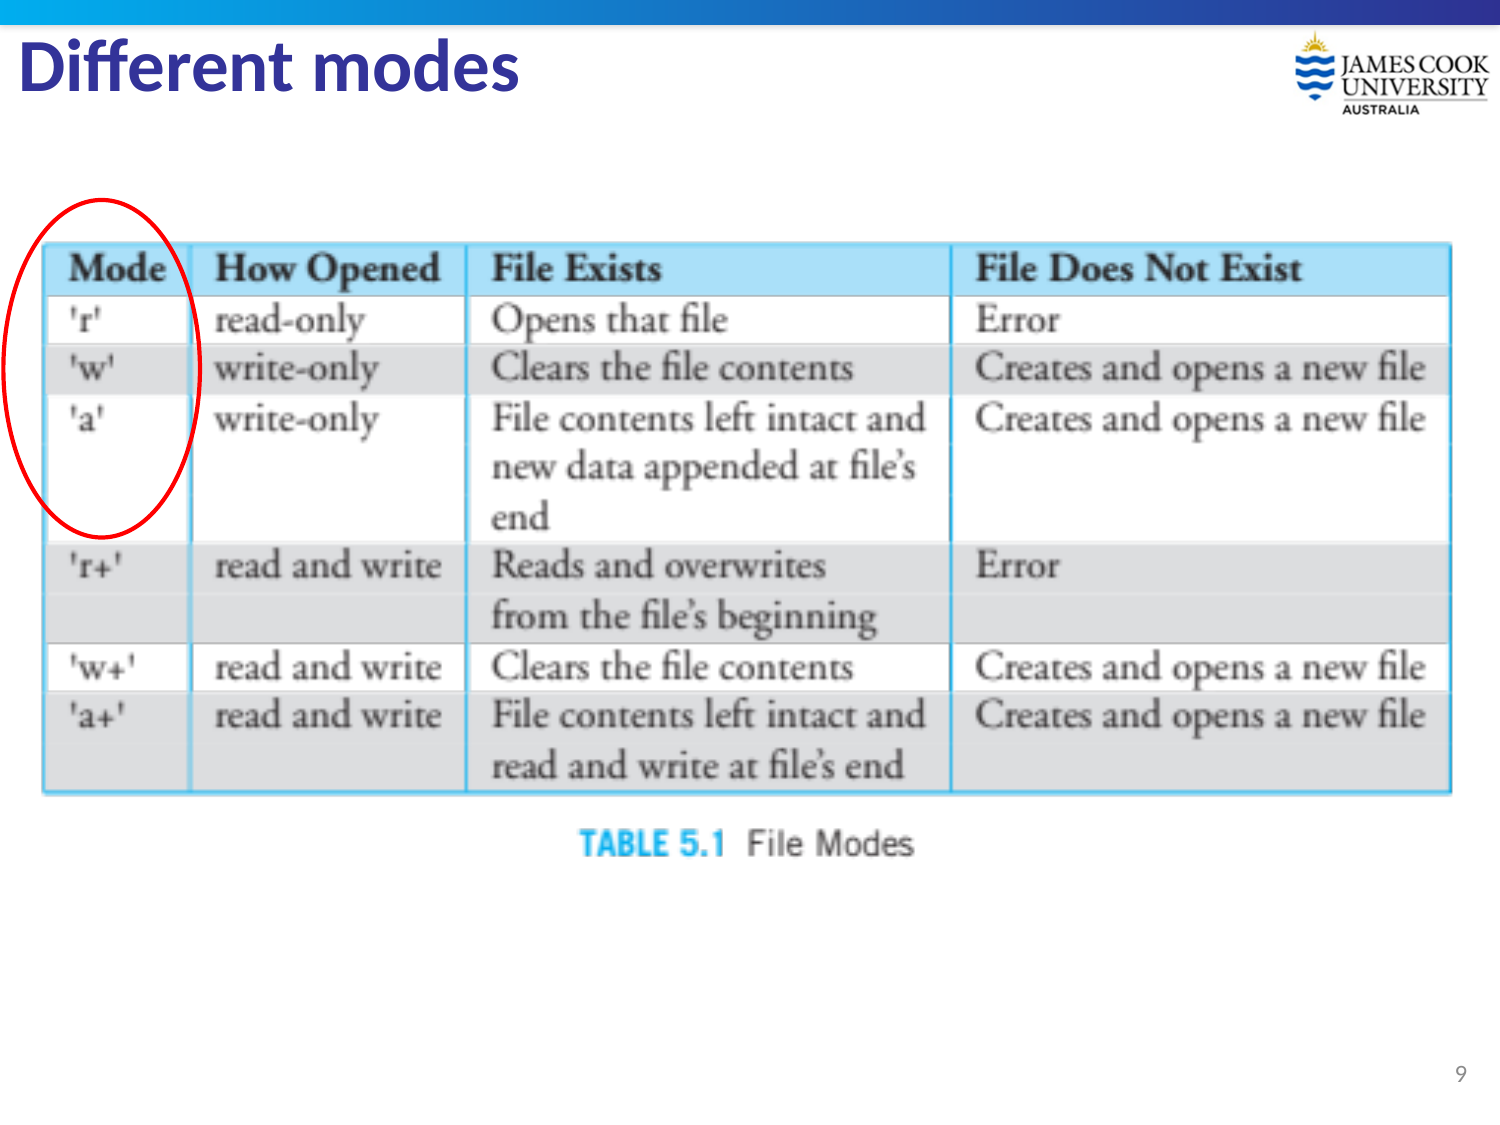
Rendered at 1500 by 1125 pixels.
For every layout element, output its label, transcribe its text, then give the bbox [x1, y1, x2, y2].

picture [1287, 25, 1500, 123]
slide_number 9 [1074, 1042, 1483, 1103]
text_box [39, 197, 165, 235]
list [37, 237, 1453, 863]
text_box [1, 245, 32, 492]
title Different modes [3, 8, 1411, 89]
